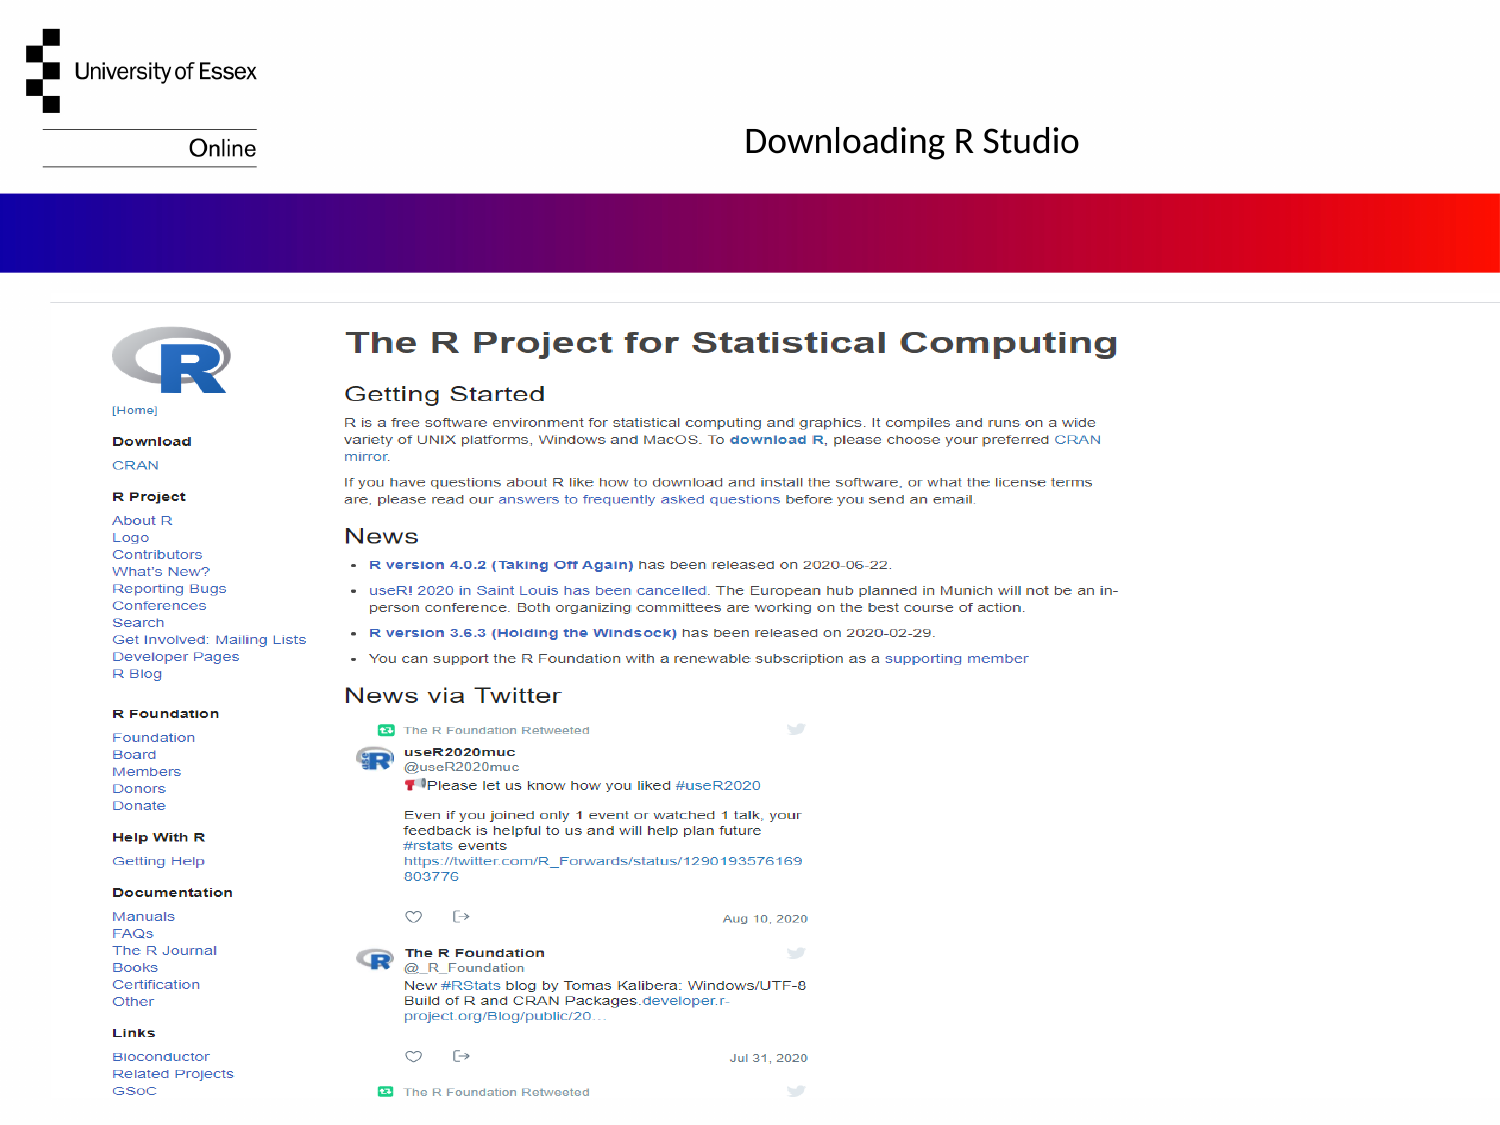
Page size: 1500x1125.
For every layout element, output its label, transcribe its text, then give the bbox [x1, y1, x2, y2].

text_box Downloading R Studio [729, 108, 1096, 169]
picture [0, 0, 1500, 1125]
